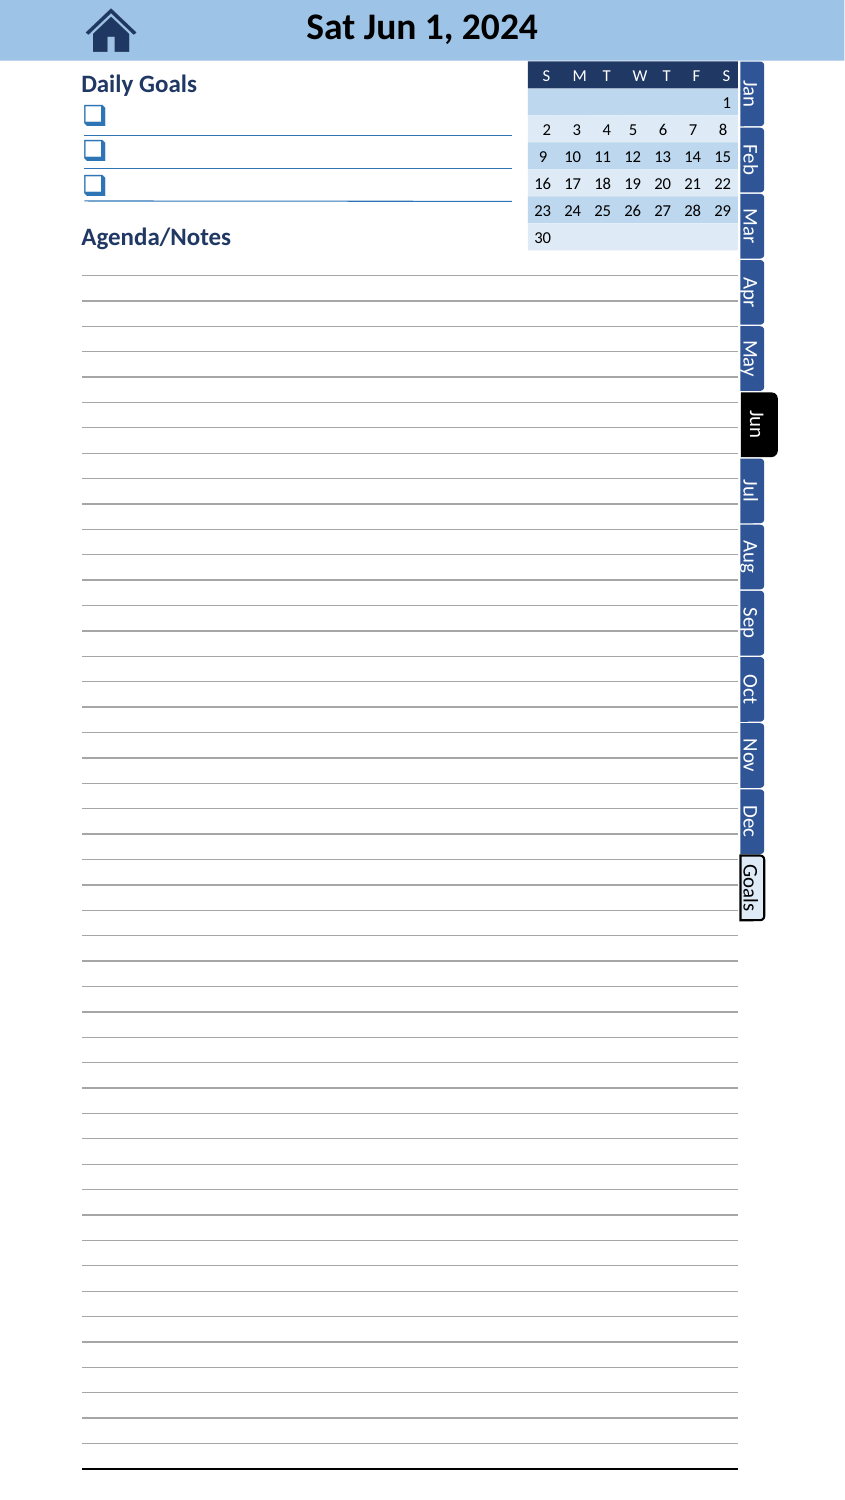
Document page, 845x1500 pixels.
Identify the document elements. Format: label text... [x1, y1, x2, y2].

picture [82, 1, 140, 59]
list Sat Jun 1, 2024 [190, 0, 655, 61]
